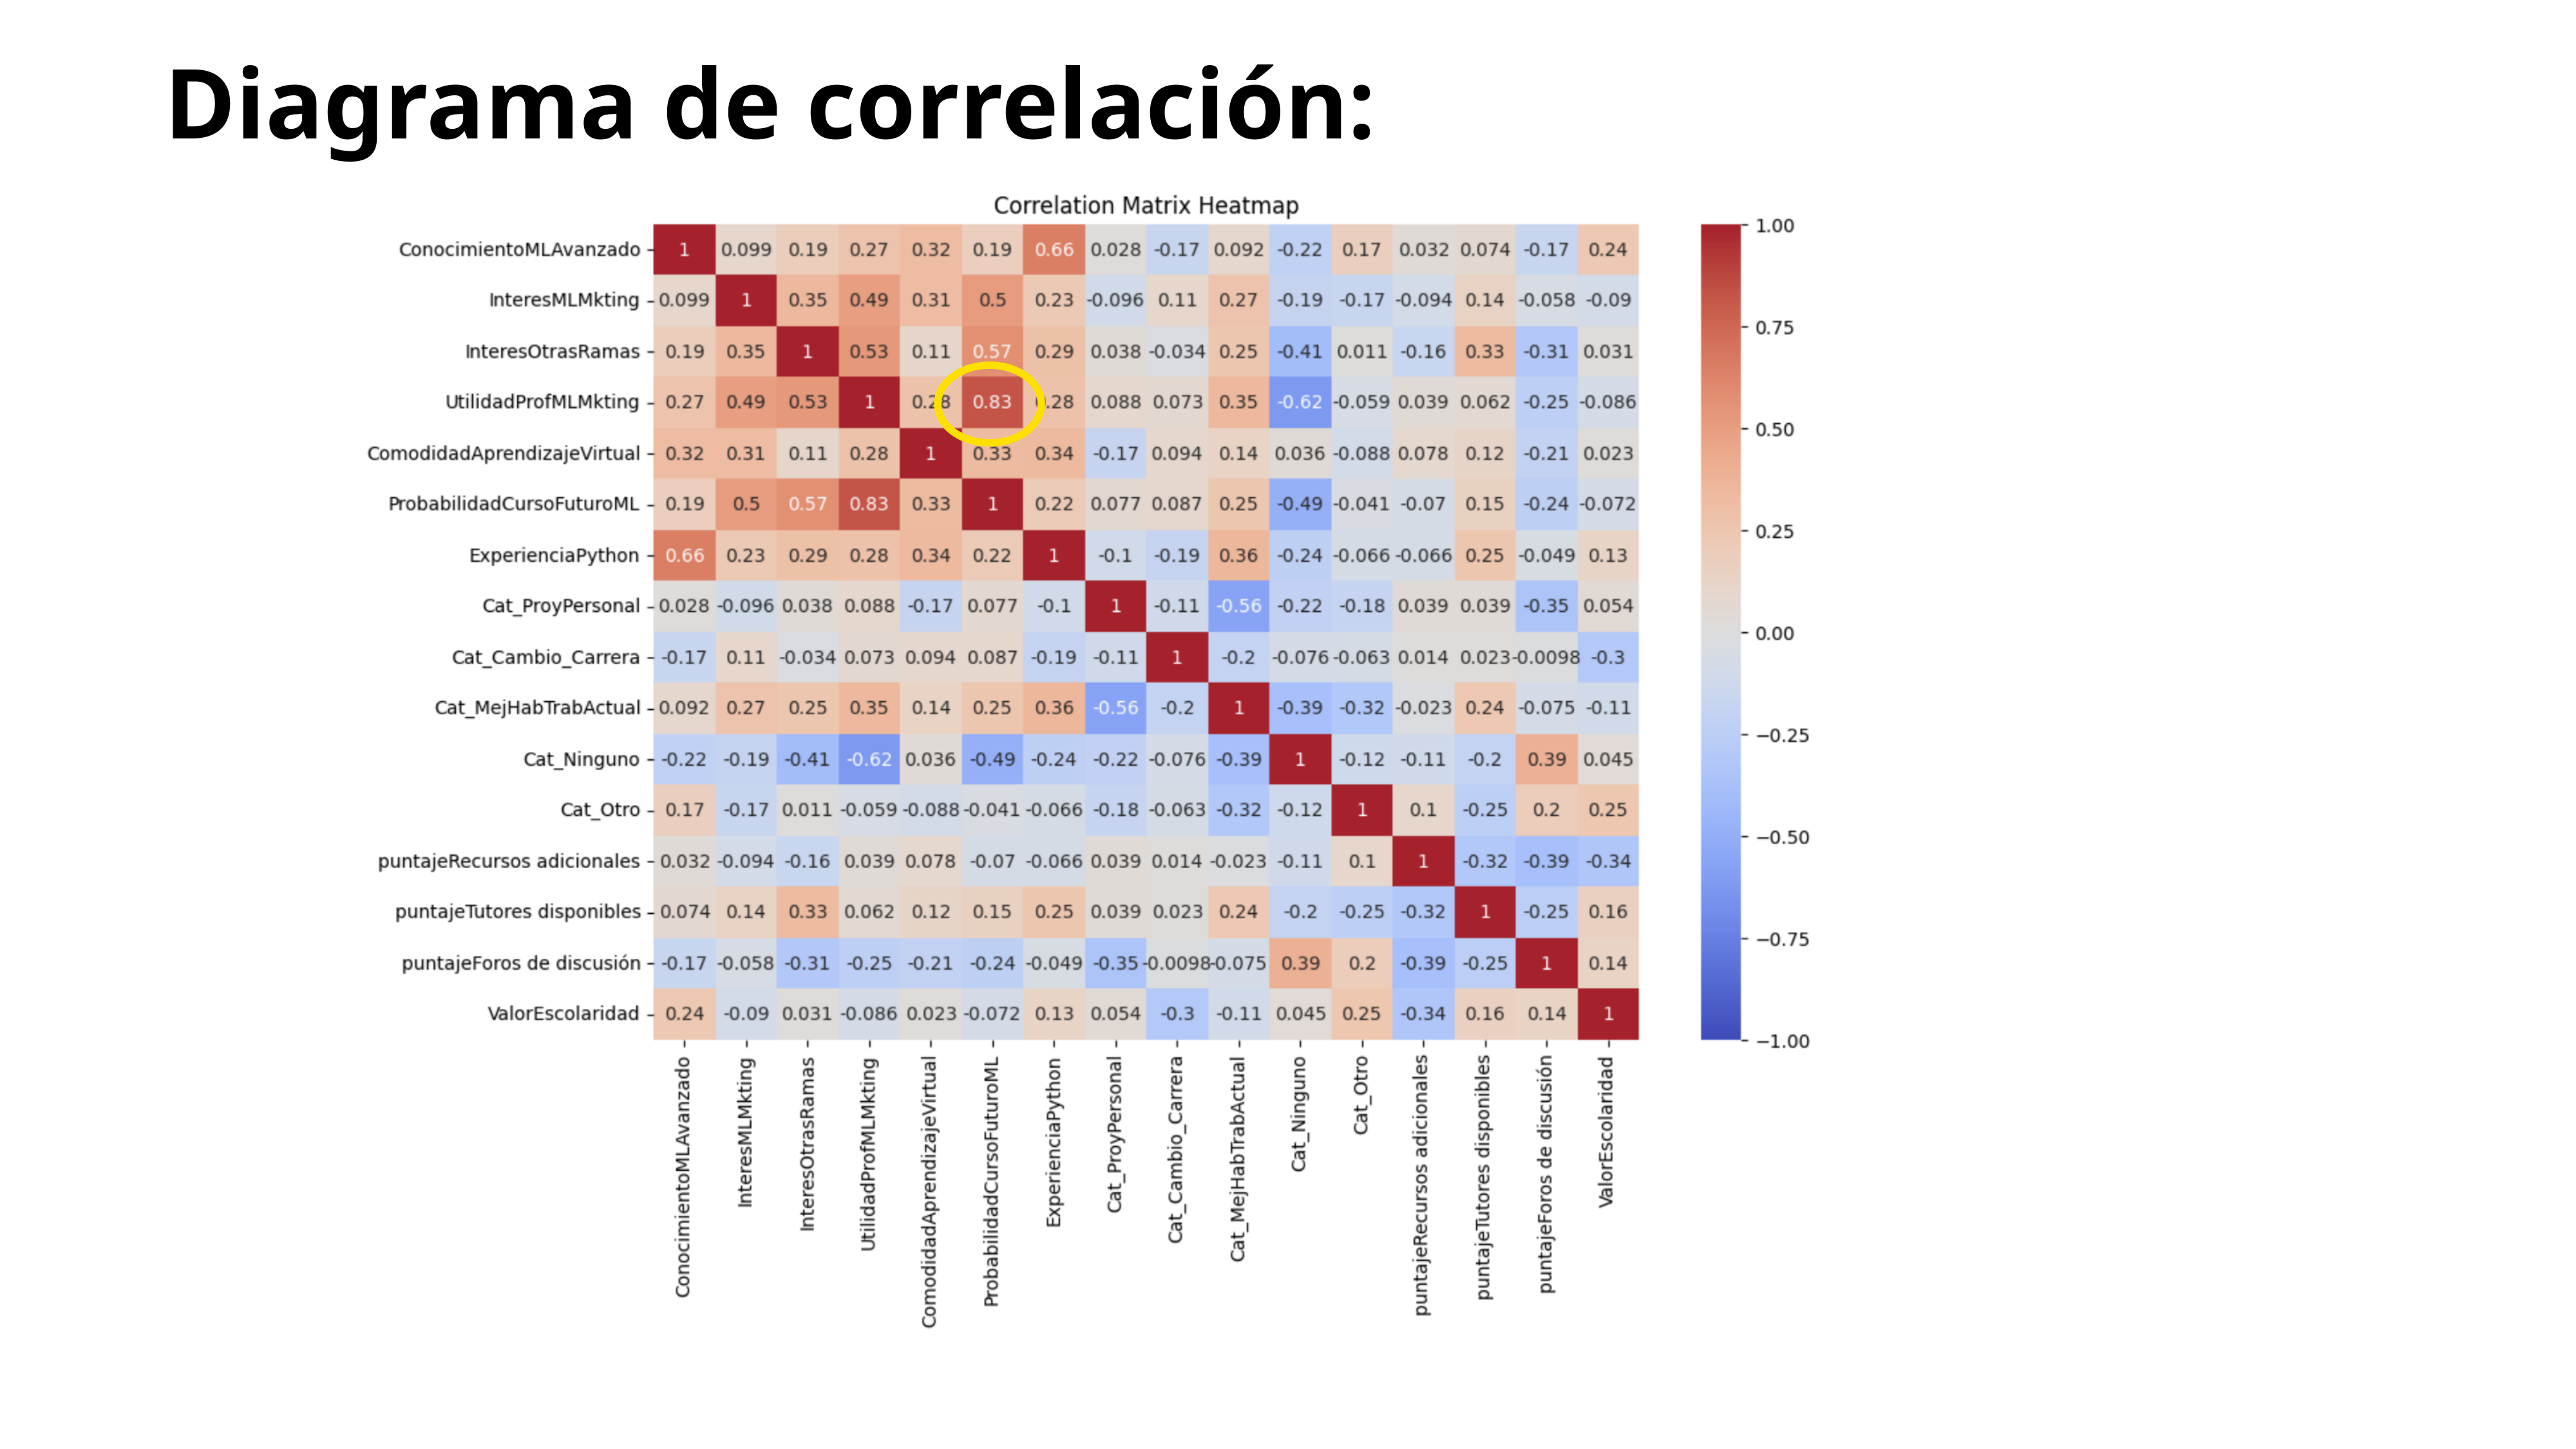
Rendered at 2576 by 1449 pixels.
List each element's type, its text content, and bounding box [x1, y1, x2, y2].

title Diagrama de correlación: [155, 32, 2377, 184]
picture [353, 183, 1873, 1349]
